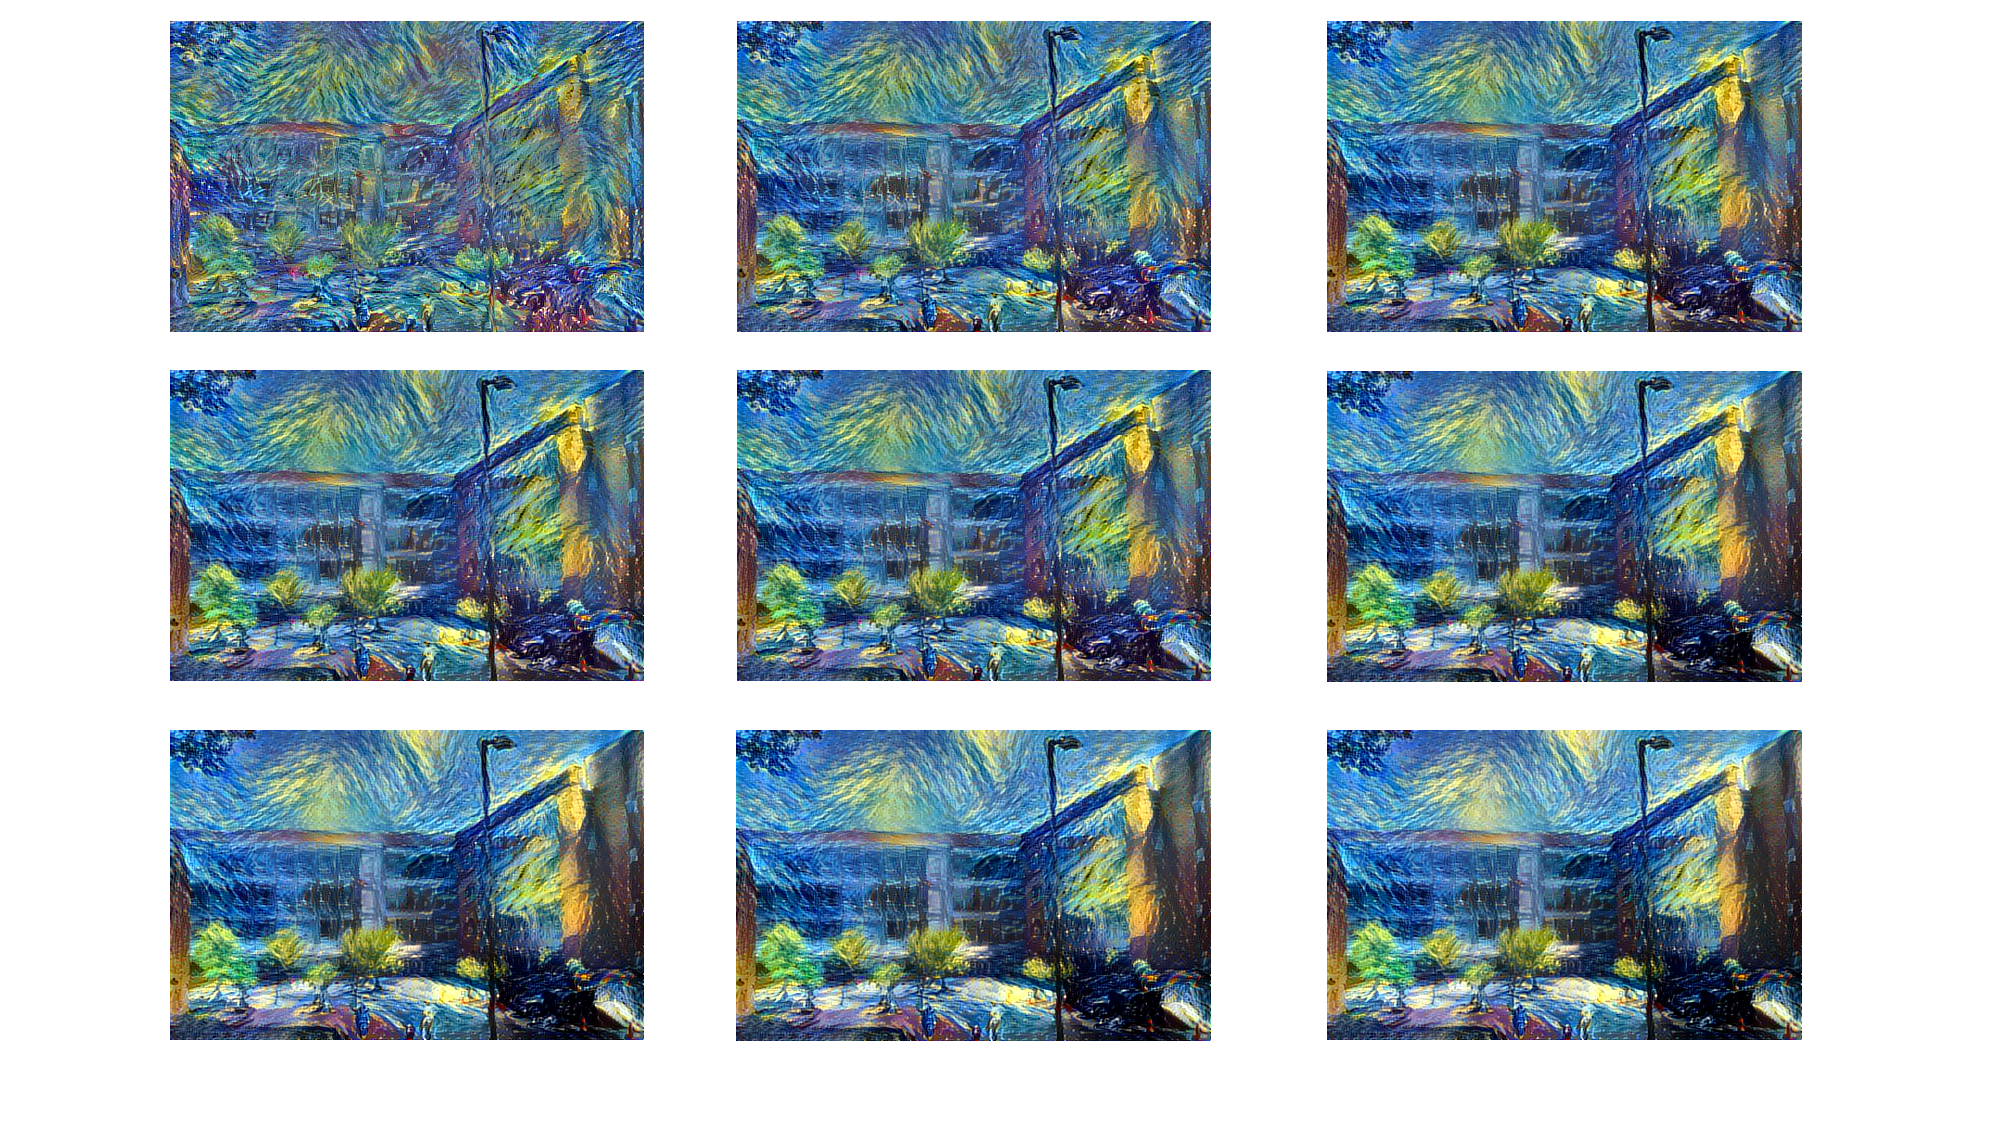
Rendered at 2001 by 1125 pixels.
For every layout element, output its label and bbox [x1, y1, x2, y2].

picture [1327, 21, 1802, 332]
picture [737, 21, 1211, 332]
picture [170, 730, 644, 1040]
picture [1327, 730, 1802, 1040]
picture [737, 370, 1211, 681]
picture [1327, 371, 1802, 682]
picture [736, 730, 1211, 1041]
picture [170, 370, 644, 681]
picture [170, 21, 644, 332]
